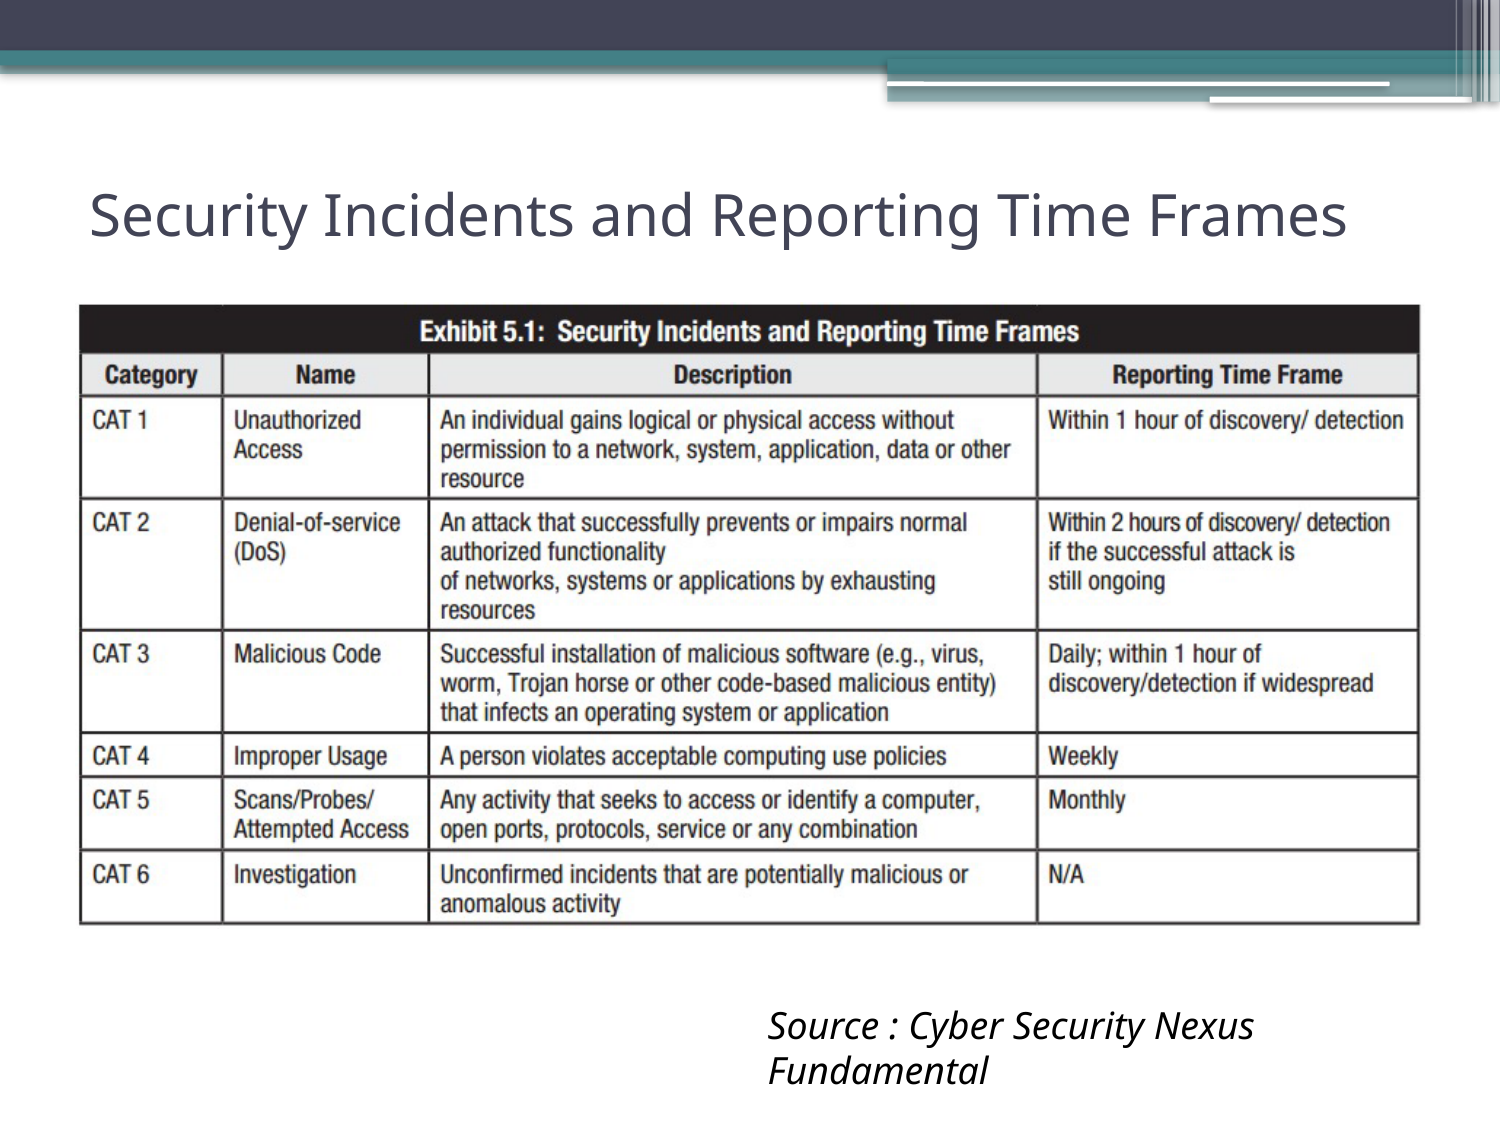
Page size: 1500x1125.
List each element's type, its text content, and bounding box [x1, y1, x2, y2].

text_box Source : Cyber Security Nexus Fundamental [753, 994, 1483, 1100]
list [74, 302, 1426, 929]
title Security Incidents and Reporting Time Frames [75, 125, 1425, 301]
